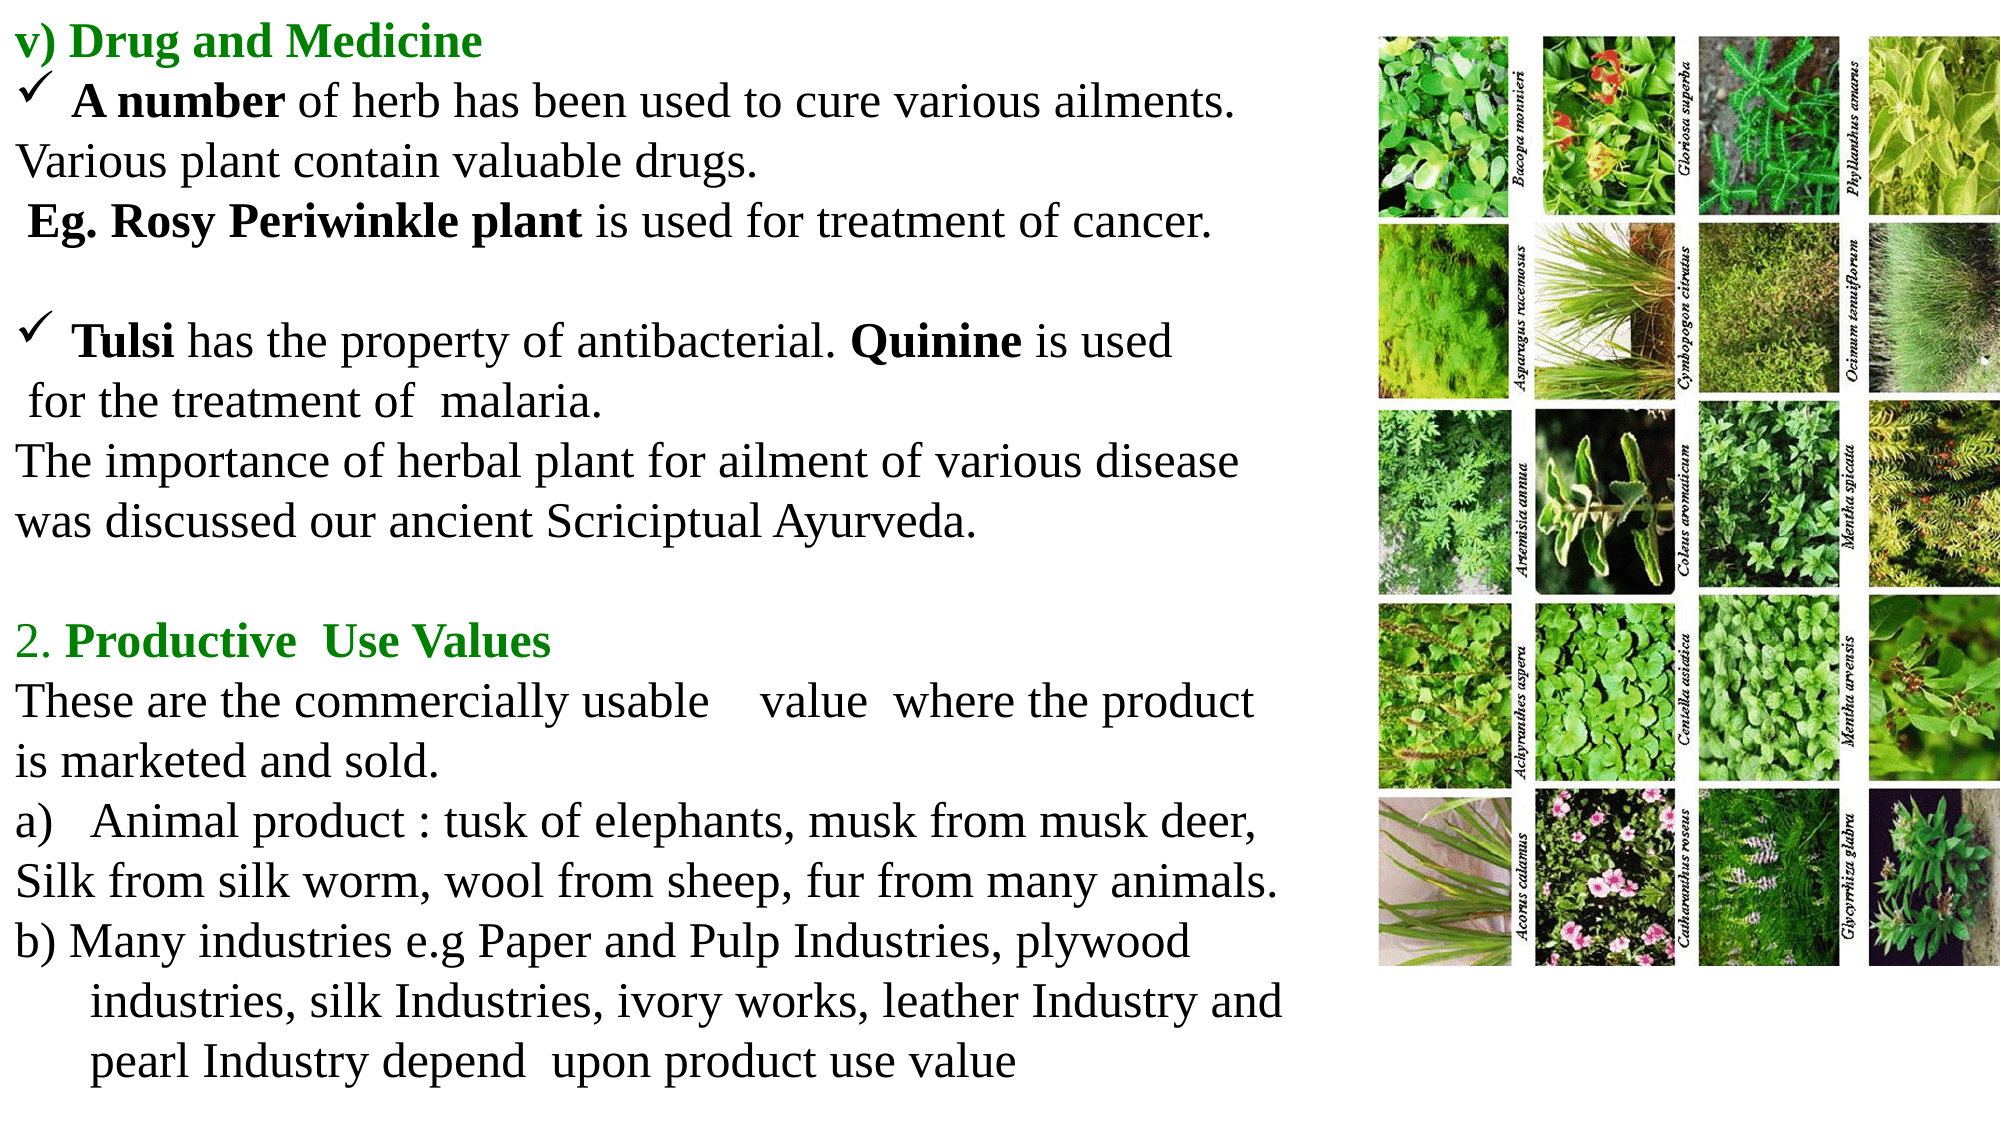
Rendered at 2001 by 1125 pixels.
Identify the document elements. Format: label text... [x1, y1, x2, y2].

picture [1377, 35, 2000, 966]
text_box v) Drug and Medicine A number of herb has been used to cure various ailments. Various plant contain valuable drugs. Eg. Rosy Periwinkle plant is used for treatment of cancer. Tulsi has the property of antibacterial. Quinine is used for the treatment of malaria. The importance of herbal plant for ailment of various disease was discussed our ancient Scriciptual Ayurveda. 2. Productive Use Values These are the commercially usable value where the product is marketed and sold. Animal product : tusk of elephants, musk from musk deer, Silk from silk worm, wool from sheep, fur from many animals. b) Many industries e.g Paper and Pulp Industries, plywood industries, silk Industries, ivory works, leather Industry and pearl Industry depend upon product use value [0, 0, 1309, 1125]
